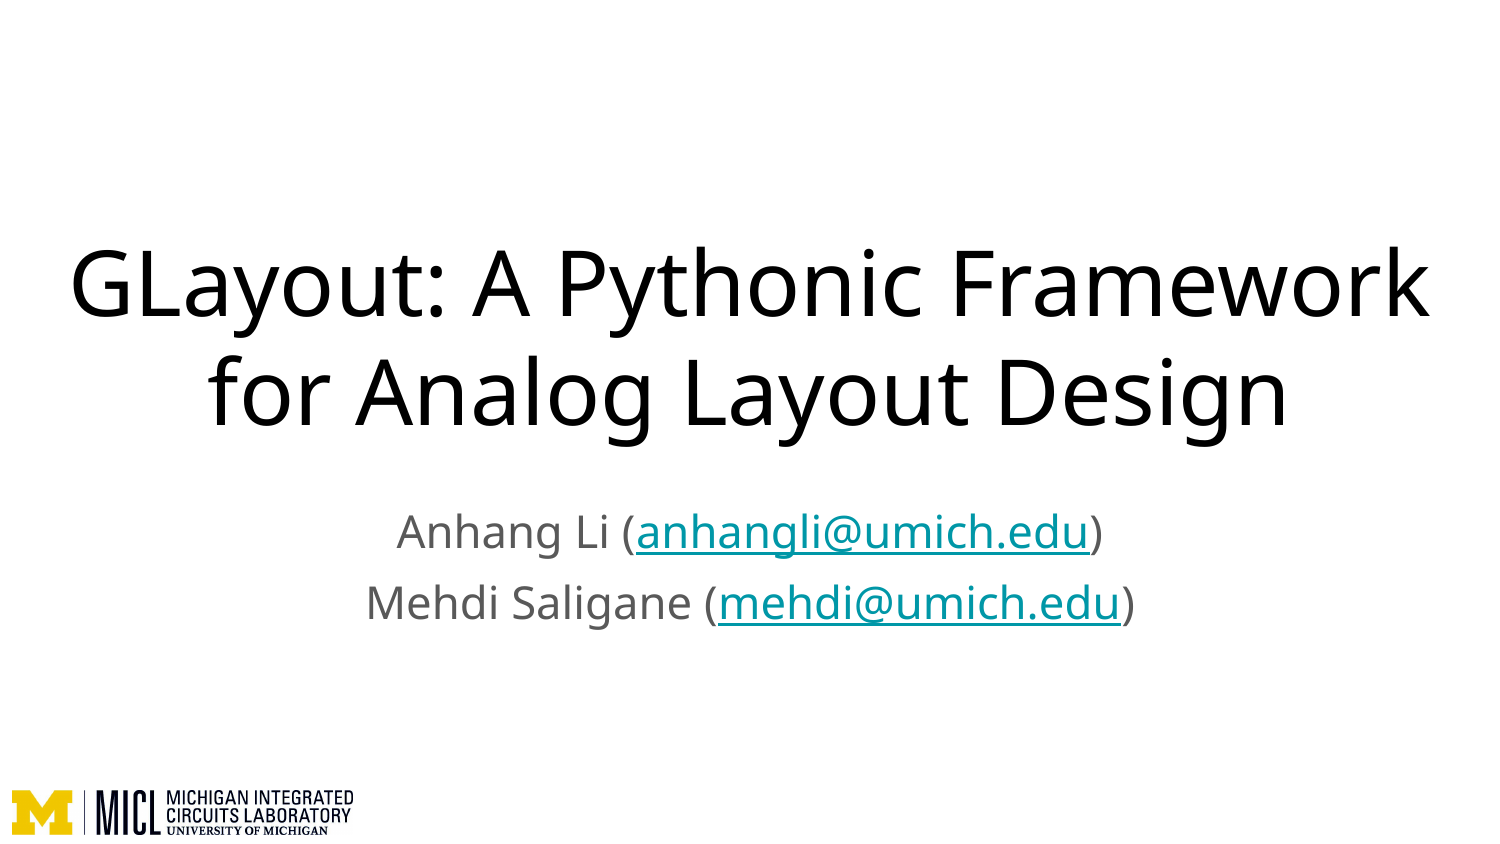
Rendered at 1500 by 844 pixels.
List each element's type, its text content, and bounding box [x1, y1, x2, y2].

picture [12, 790, 353, 835]
subtitle Anhang Li (anhangli@umich.edu) Mehdi Saligane (mehdi@umich.edu) [51, 478, 1449, 671]
title GLayout: A Pythonic Framework for Analog Layout Design [51, 122, 1449, 459]
